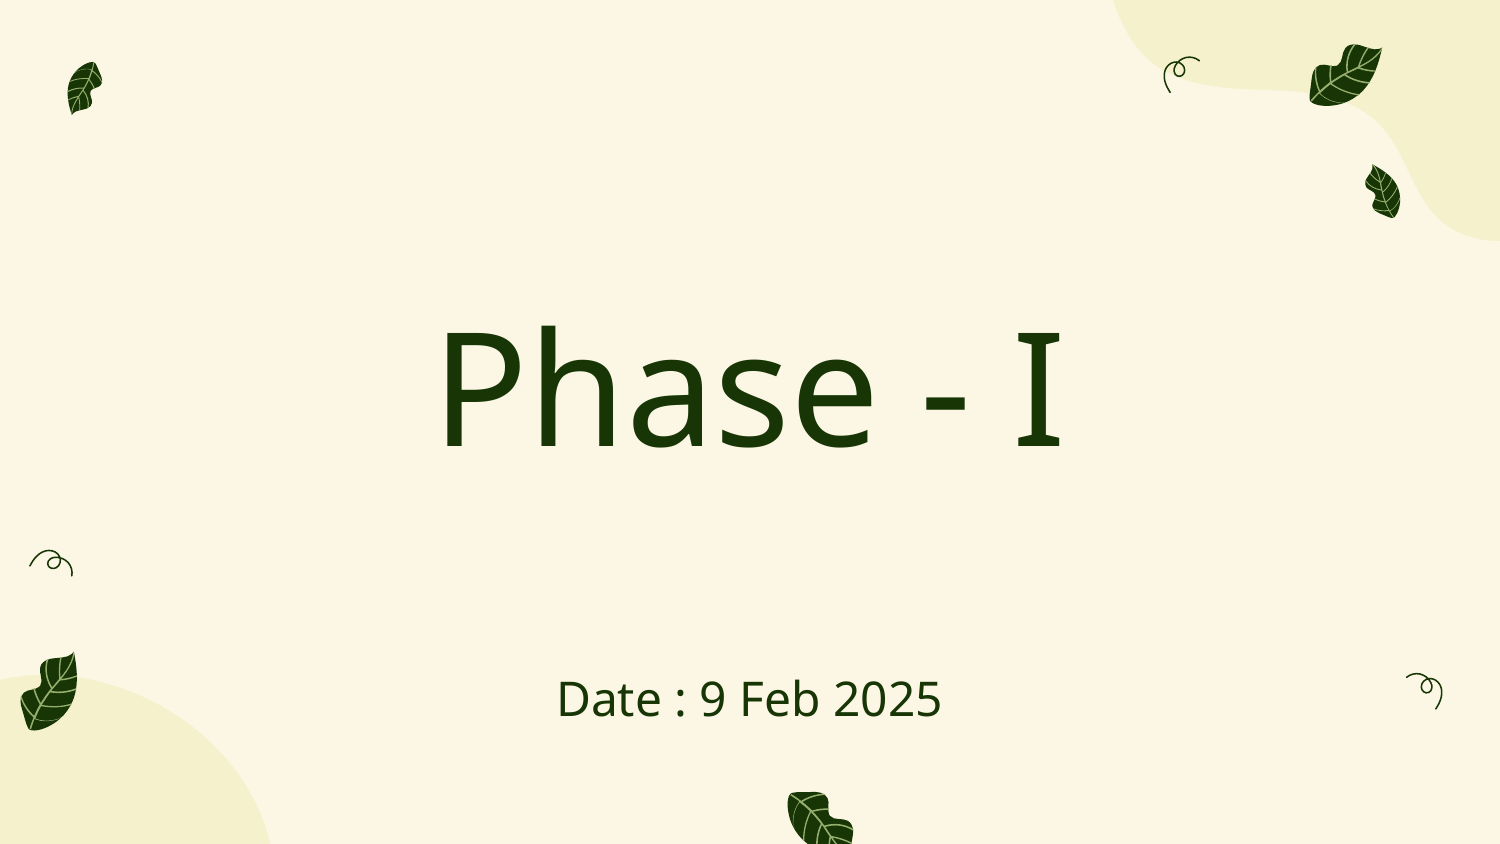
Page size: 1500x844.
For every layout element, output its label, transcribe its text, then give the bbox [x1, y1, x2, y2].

text_box Phase - I Date : 9 Feb 2025 [324, 273, 1176, 571]
